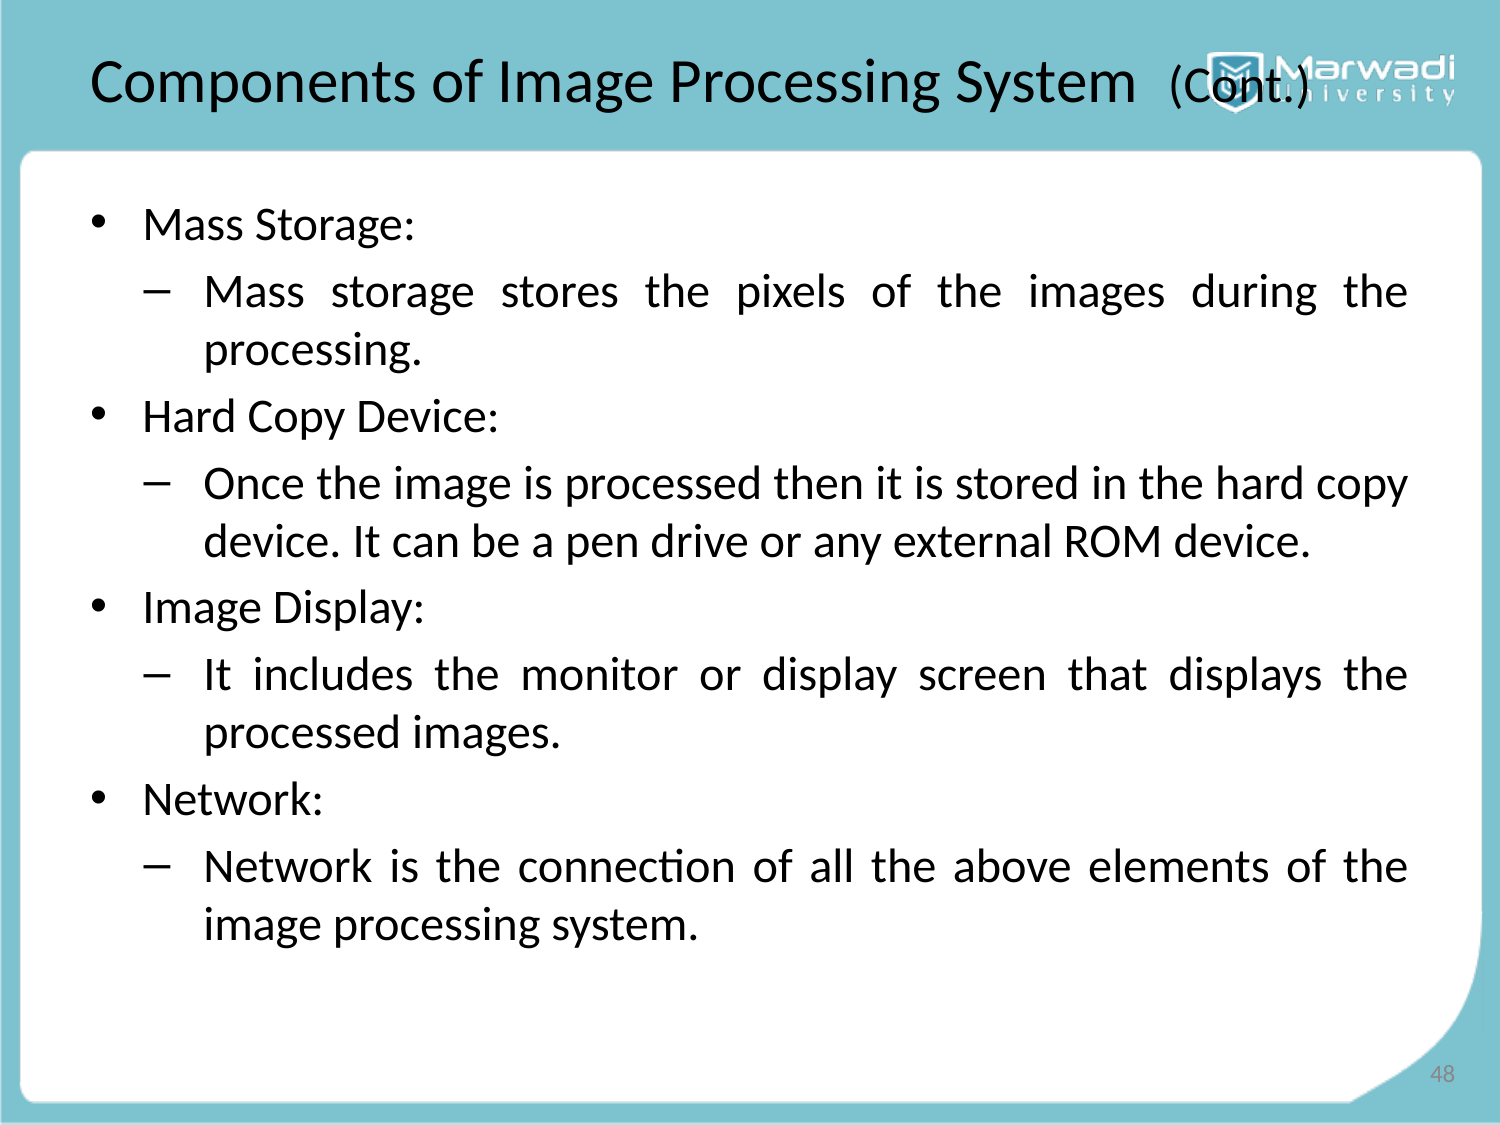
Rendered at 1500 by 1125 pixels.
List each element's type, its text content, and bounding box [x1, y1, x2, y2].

picture [0, 0, 1500, 1125]
slide_number 48 [1120, 1042, 1471, 1103]
list Mass Storage: Mass storage stores the pixels of the images during the processing. Hard Copy Device: Once the image is processed then it is stored in the hard copy device. It can be a pen drive or any external ROM device. Image Display: It includes the monitor or display screen that displays the processed images. Network: Network is the connection of all the above elements of the image processing system. [75, 184, 1425, 1005]
title Components of Image Processing System (Cont.) [75, 30, 1425, 124]
